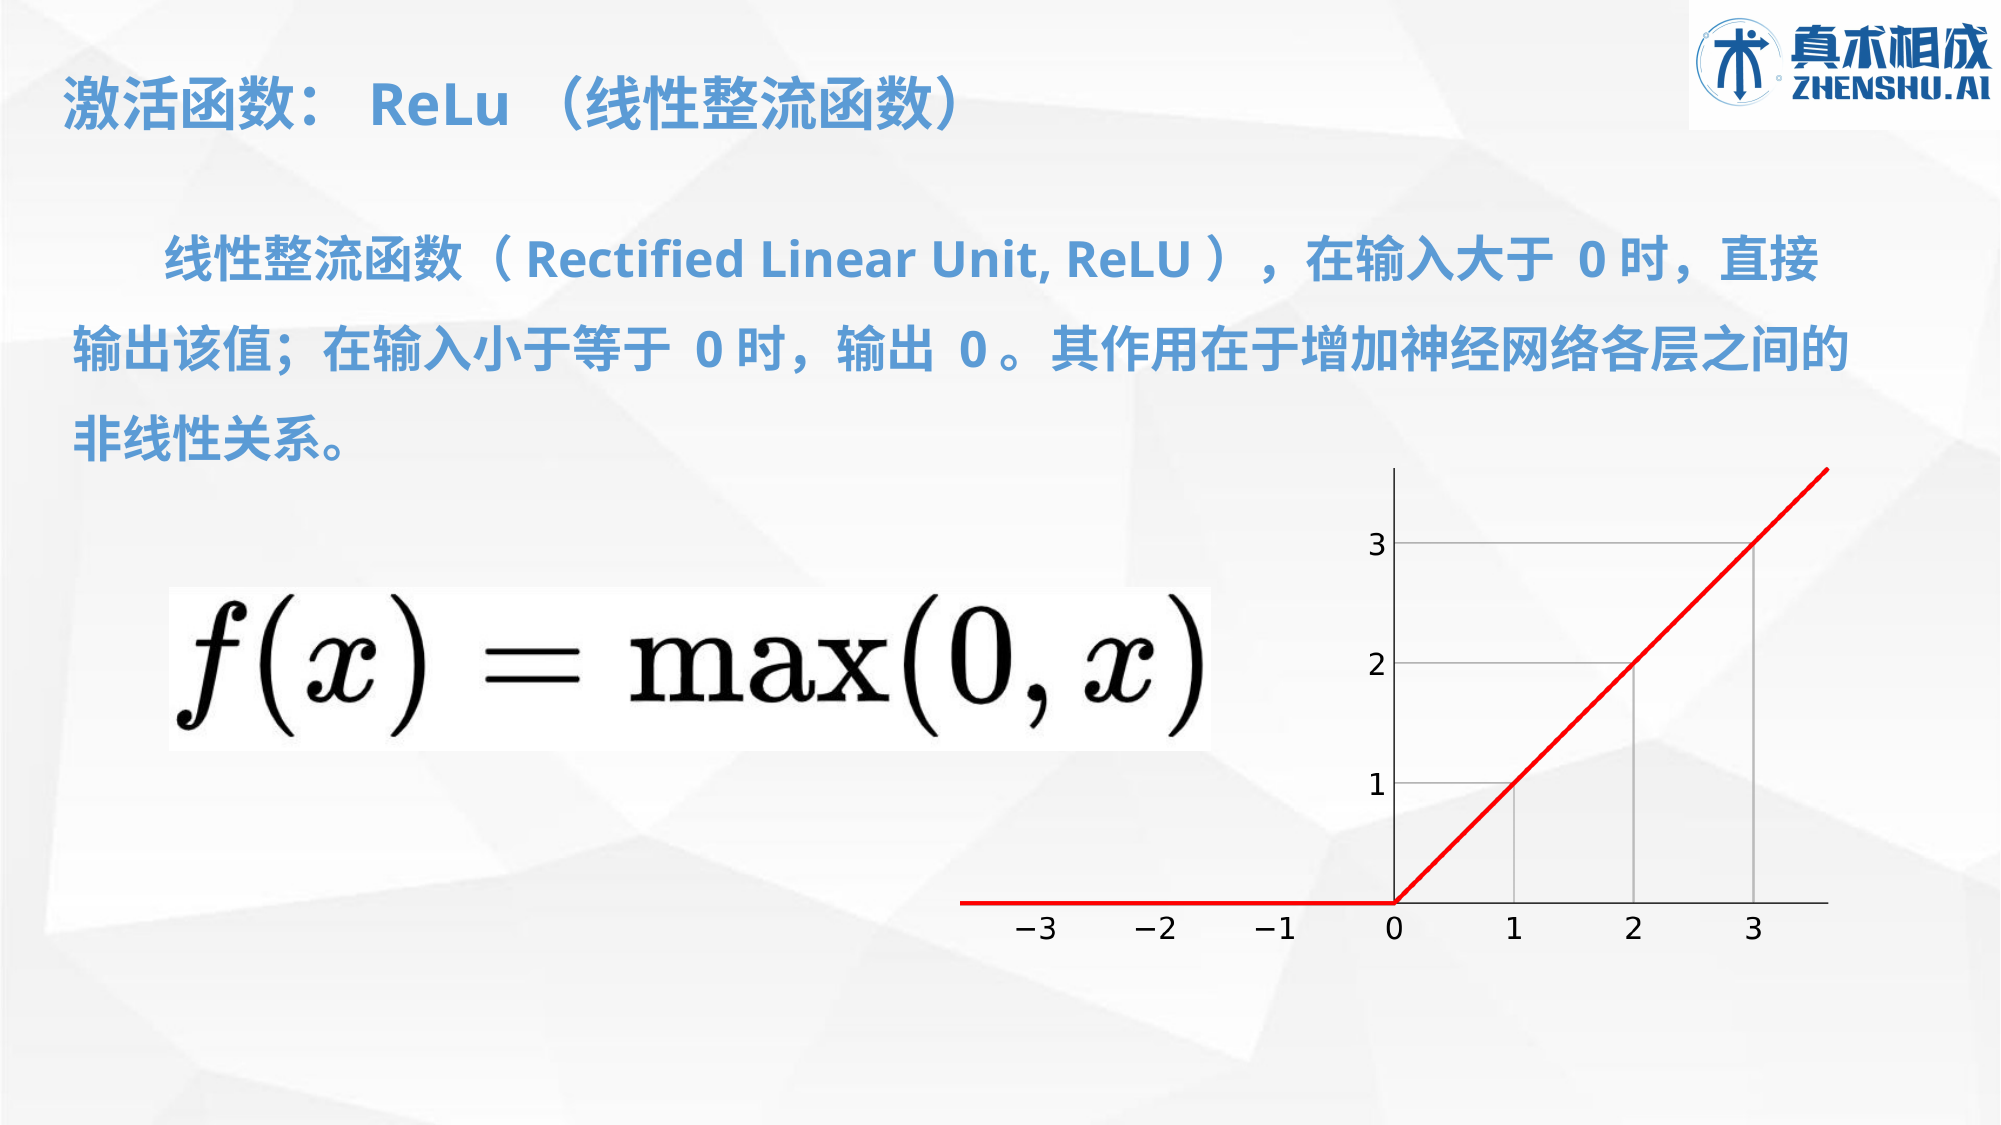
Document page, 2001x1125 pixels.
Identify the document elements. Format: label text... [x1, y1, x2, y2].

picture [0, 0, 2001, 1125]
text_box 激活函数：ReLu（线性整流函数） [48, 59, 1356, 145]
text_box 线性整流函数（Rectified Linear Unit, ReLU），在输入大于 0时，直接输出该值；在输入小于等于 0时，输出 0。其作用在于增加神经网络各层之间的非线性关系。 [57, 189, 1873, 475]
